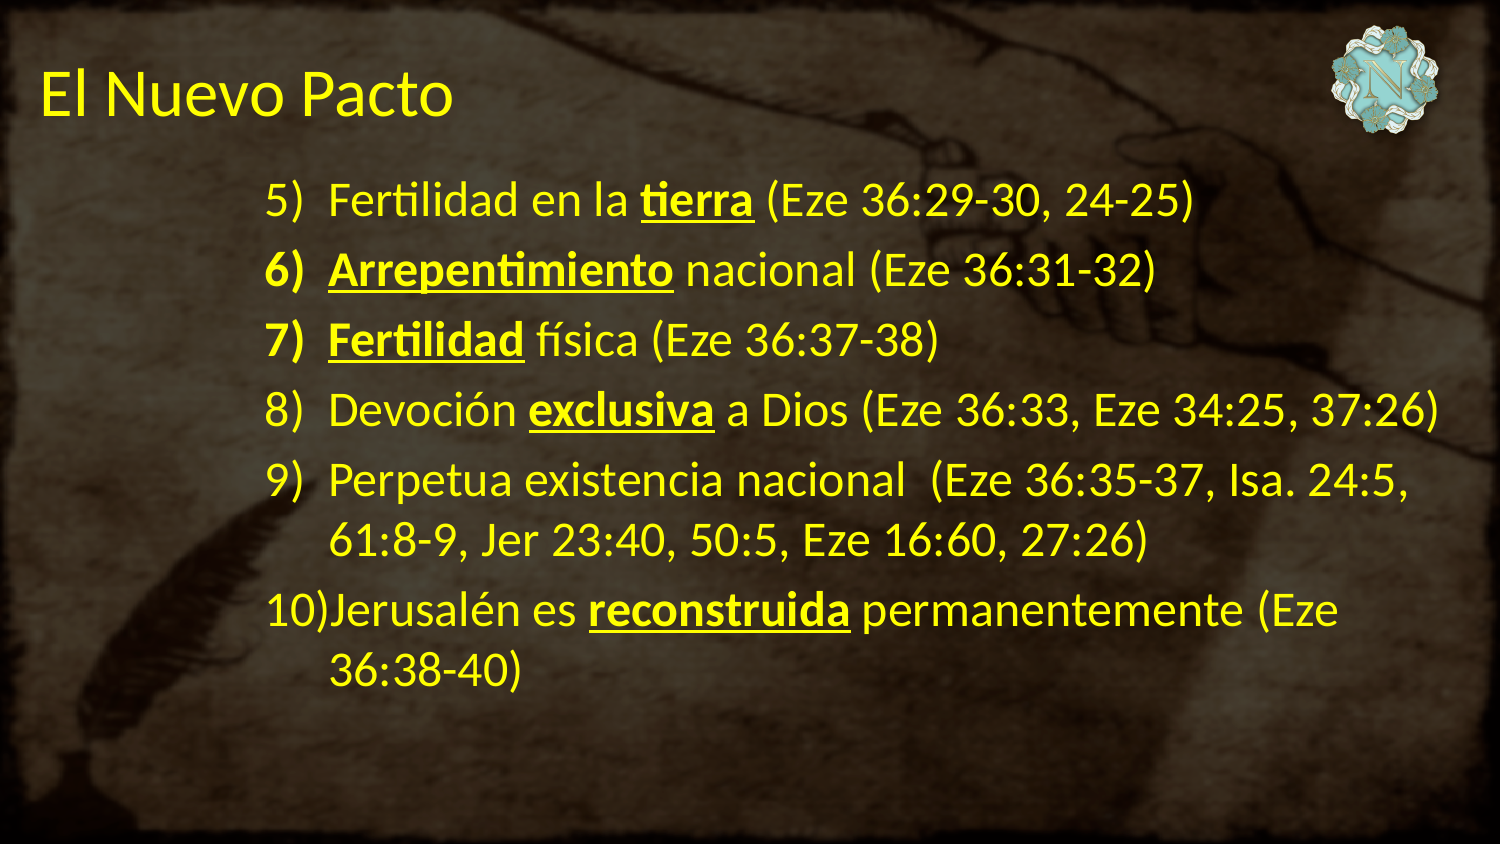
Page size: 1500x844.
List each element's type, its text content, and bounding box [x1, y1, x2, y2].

list Fertilidad en la tierra (Eze 36:29-30, 24-25) Arrepentimiento nacional (Eze 36:31-32) Fertilidad física (Eze 36:37-38) Devoción exclusiva a Dios (Eze 36:33, Eze 34:25, 37:26) Perpetua existencia nacional (Eze 36:35-37, Isa. 24:5, 61:8-9, Jer 23:40, 50:5, Eze 16:60, 27:26) Jerusalén es reconstruida permanentemente (Eze 36:38-40) [24, 160, 1475, 825]
picture [0, 0, 1500, 844]
title El Nuevo Pacto [24, 18, 1475, 160]
